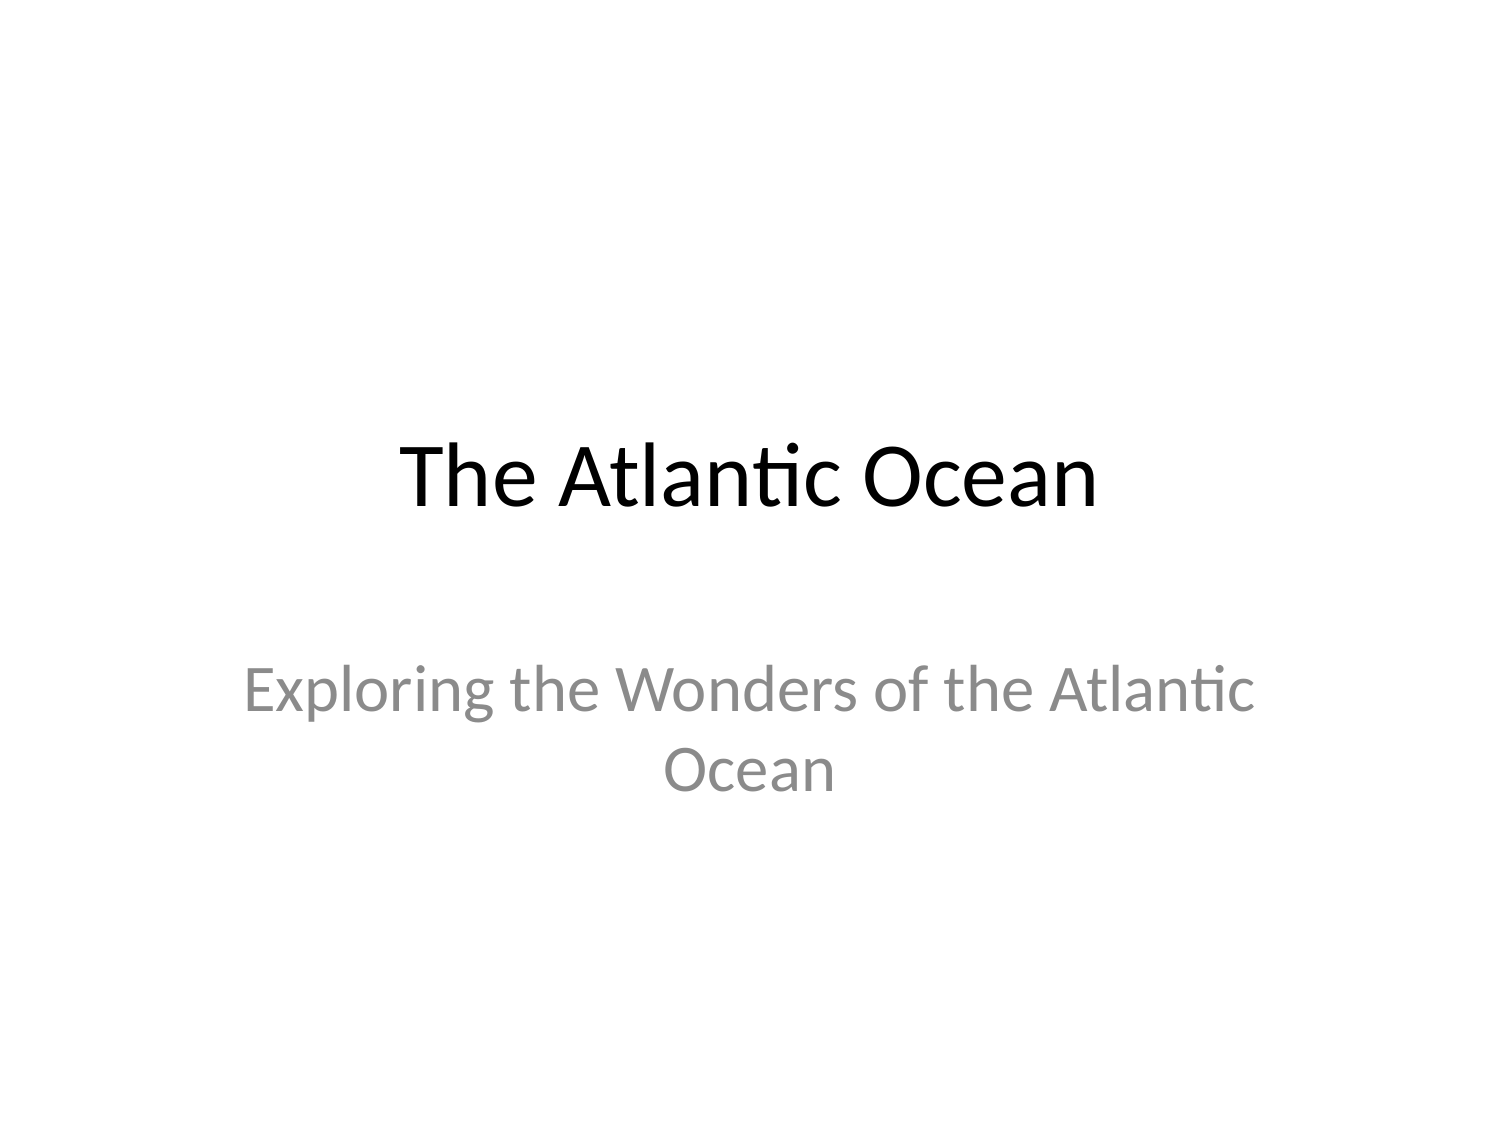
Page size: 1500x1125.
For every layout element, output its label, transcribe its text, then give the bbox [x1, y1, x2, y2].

title The Atlantic Ocean [112, 349, 1388, 591]
subtitle Exploring the Wonders of the Atlantic Ocean [225, 637, 1275, 925]
